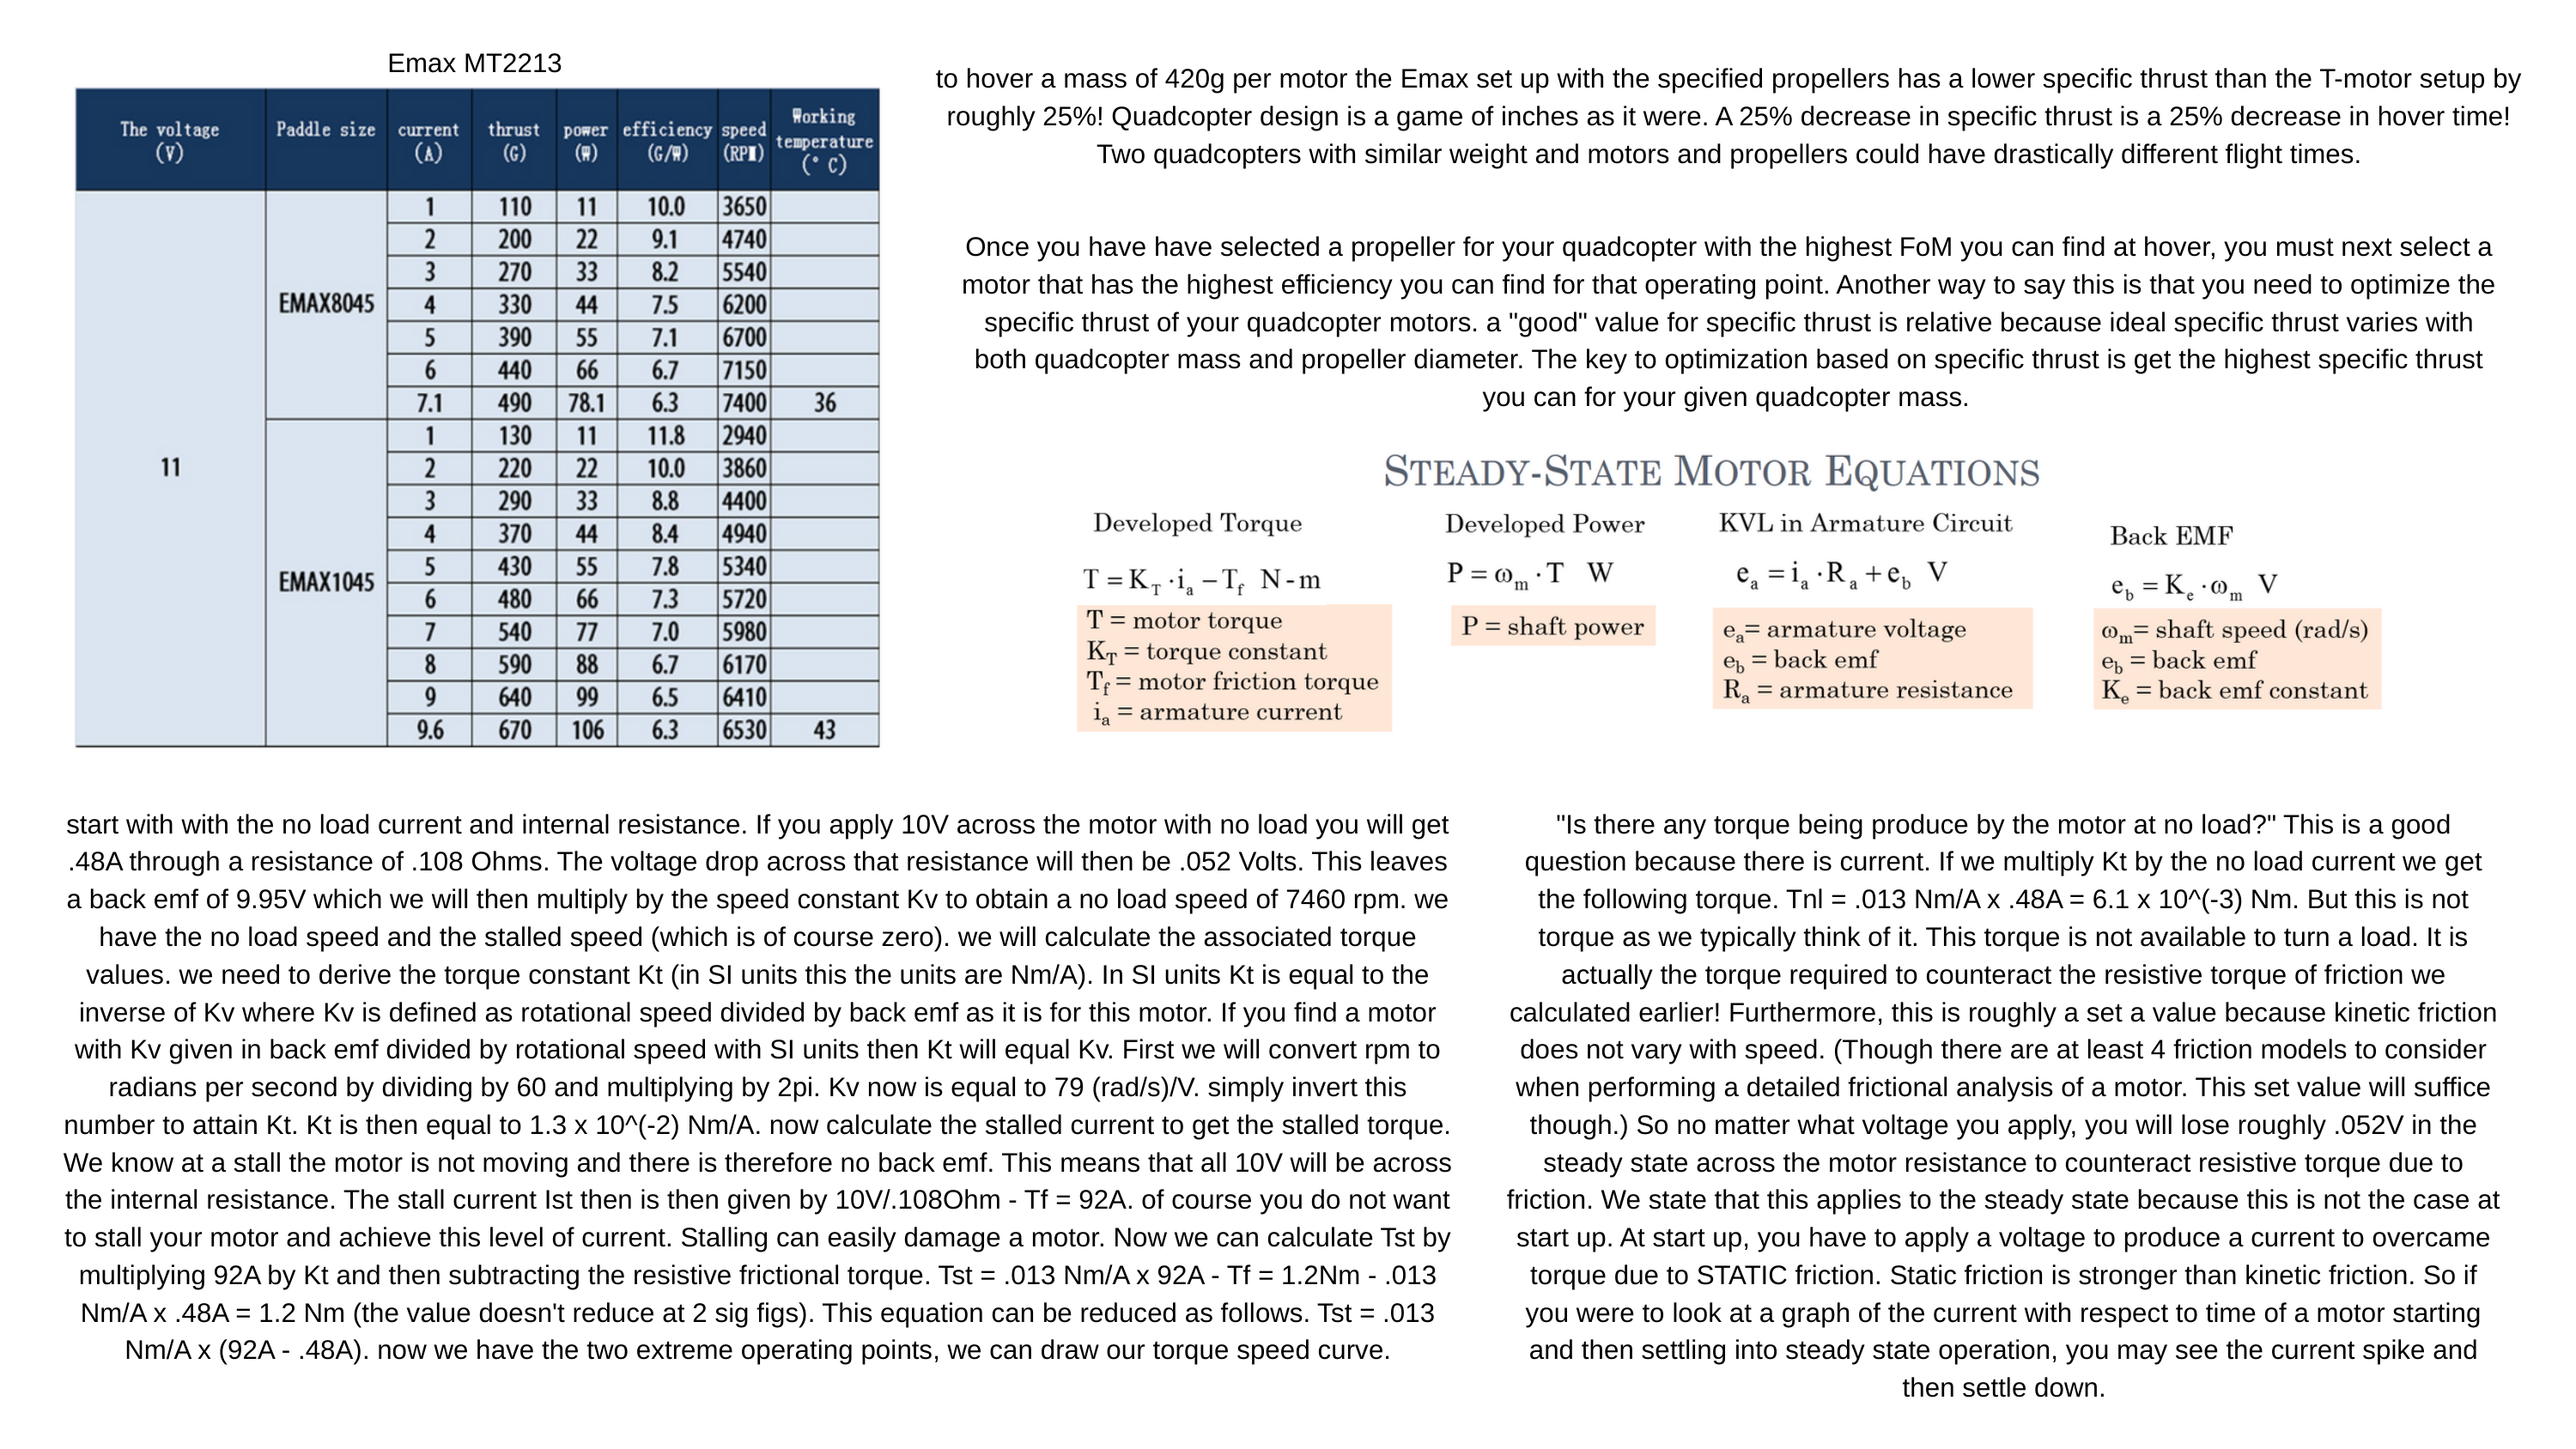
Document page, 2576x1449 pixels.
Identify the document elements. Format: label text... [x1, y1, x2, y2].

text_box start with with the no load current and internal resistance. If you apply 10V across the motor with no load you will get .48A through a resistance of .108 Ohms. The voltage drop across that resistance will then be .052 Volts. This leaves a back emf of 9.95V which we will then multiply by the speed constant Kv to obtain a no load speed of 7460 rpm. we have the no load speed and the stalled speed (which is of course zero). we will calculate the associated torque values. we need to derive the torque constant Kt (in SI units this the units are Nm/A). In SI units Kt is equal to the inverse of Kv where Kv is defined as rotational speed divided by back emf as it is for this motor. If you find a motor with Kv given in back emf divided by rotational speed with SI units then Kt will equal Kv. First we will convert rpm to radians per second by dividing by 60 and multiplying by 2pi. Kv now is equal to 79 (rad/s)/V. simply invert this number to attain Kt. Kt is then equal to 1.3 x 10^(-2) Nm/A. now calculate the stalled current to get the stalled torque. We know at a stall the motor is not moving and there is therefore no back emf. This means that all 10V will be across the internal resistance. The stall current Ist then is then given by 10V/.108Ohm - Tf = 92A. of course you do not want to stall your motor and achieve this level of current. Stalling can easily damage a motor. Now we can calculate Tst by multiplying 92A by Kt and then subtracting the resistive frictional torque. Tst = .013 Nm/A x 92A - Tf = 1.2Nm - .013 Nm/A x .48A = 1.2 Nm (the value doesn't reduce at 2 sig figs). This equation can be reduced as follows. Tst = .013 Nm/A x (92A - .48A). now we have the two extreme operating points, we can draw our torque speed curve. [63, 801, 1455, 1366]
text_box [1708, 502, 2026, 602]
text_box [1437, 502, 1658, 600]
text_box [1708, 602, 2036, 720]
text_box [1437, 599, 1656, 656]
text_box [2093, 605, 2385, 712]
text_box [1367, 450, 2050, 502]
text_box "Is there any torque being produce by the motor at no load?" This is a good question because there is current. If we multiply Kt by the no load current we get the following torque. Tnl = .013 Nm/A x .48A = 6.1 x 10^(-3) Nm. But this is not torque as we typically think of it. This torque is not available to turn a load. It is actually the torque required to counteract the resistive torque of friction we calculated earlier! Furthermore, this is roughly a set a value because kinetic friction does not vary with speed. (Though there are at least 4 friction models to consider when performing a detailed frictional analysis of a motor. This set value will suffice though.) So no matter what voltage you apply, you will lose roughly .052V in the steady state across the motor resistance to counteract resistive torque due to friction. We state that this applies to the steady state because this is not the case at start up. At start up, you have to apply a voltage to produce a current to overcame torque due to STATIC friction. Static friction is stronger than kinetic friction. So if you were to look at a graph of the current with respect to time of a motor starting and then settling into steady state operation, you may see the current spike and then settle down. [1505, 801, 2504, 1403]
text_box [1077, 604, 1406, 749]
text_box to hover a mass of 420g per motor the Emax set up with the specified propellers has a lower specific thrust than the T-motor setup by roughly 25%! Quadcopter design is a game of inches as it were. A 25% decrease in specific thrust is a 25% decrease in hover time! Two quadcopters with similar weight and motors and propellers could have drastically different flight times. [928, 56, 2532, 169]
text_box Once you have have selected a propeller for your quadcopter with the highest FoM you can find at hover, you must next select a motor that has the highest efficiency you can find for that operating point. Another way to say this is that you need to optimize the specific thrust of your quadcopter motors. a "good" value for specific thrust is relative because ideal specific thrust varies with both quadcopter mass and propeller diameter. The key to optimization based on specific thrust is get the highest specific thrust you can for your given quadcopter mass. [957, 224, 2504, 413]
text_box [63, 78, 887, 749]
text_box [1077, 502, 1327, 605]
text_box [2093, 514, 2295, 605]
text_box Emax MT2213 [325, 39, 626, 78]
